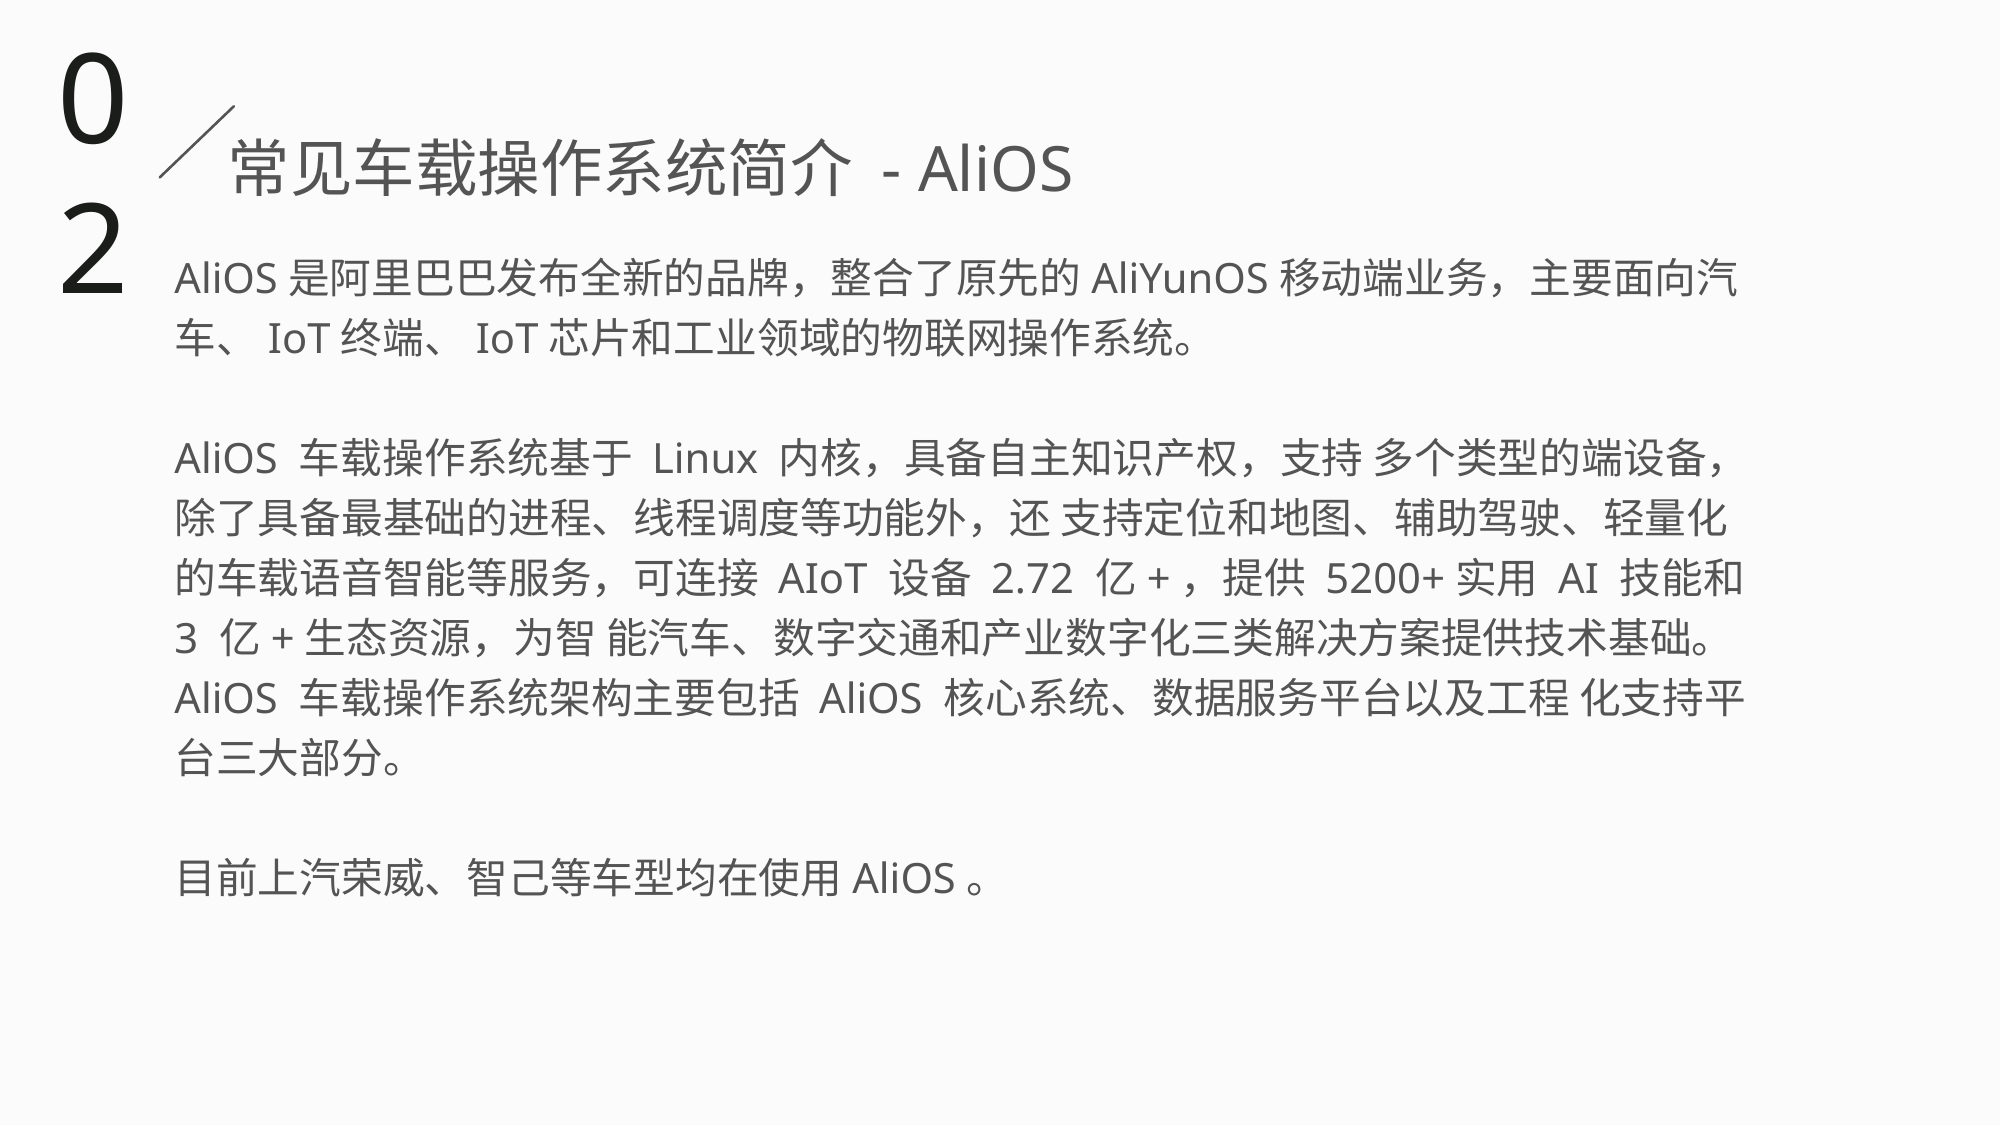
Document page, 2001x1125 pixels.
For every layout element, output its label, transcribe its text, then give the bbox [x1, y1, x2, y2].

text_box AliOS是阿里巴巴发布全新的品牌，整合了原先的AliYunOS移动端业务，主要面向汽车、IoT终端、IoT芯片和工业领域的物联网操作系统。 AliOS 车载操作系统基于 Linux 内核，具备自主知识产权，支持 多个类型的端设备，除了具备最基础的进程、线程调度等功能外，还 支持定位和地图、辅助驾驶、轻量化的车载语音智能等服务，可连接 AIoT 设备 2.72 亿+，提供 5200+实用 AI 技能和 3 亿+生态资源，为智 能汽车、数字交通和产业数字化三类解决方案提供技术基础。AliOS 车载操作系统架构主要包括 AliOS 核心系统、数据服务平台以及工程 化支持平台三大部分。 目前上汽荣威、智己等车型均在使用AliOS。 [159, 234, 1782, 910]
text_box 常见车载操作系统简介 - AliOS [213, 106, 1135, 211]
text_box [159, 106, 234, 178]
text_box 02 [42, 10, 214, 326]
